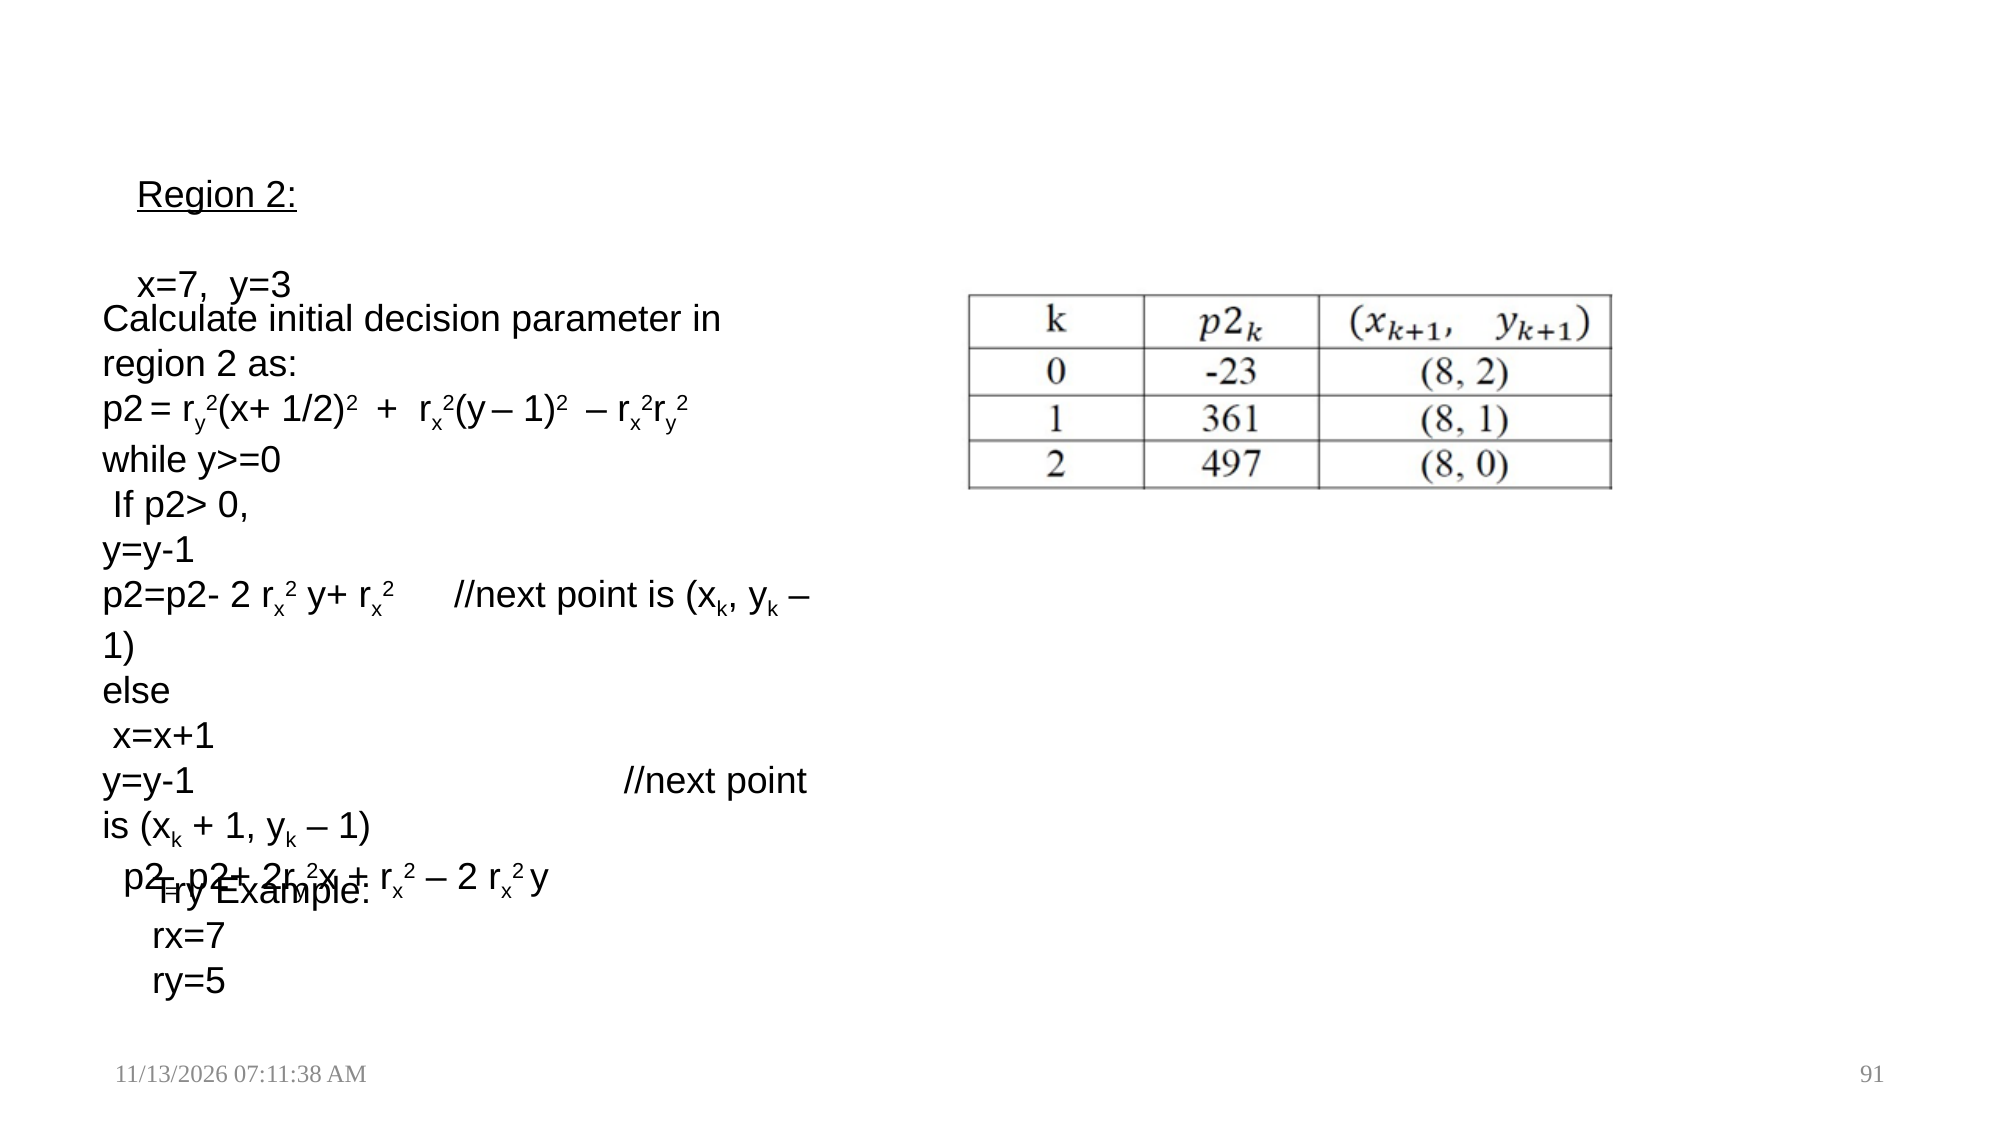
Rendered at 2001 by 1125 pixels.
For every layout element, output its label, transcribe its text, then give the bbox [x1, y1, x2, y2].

picture [949, 274, 1613, 504]
slide_number 91 [1433, 1042, 1900, 1103]
text_box Region 2: x=7, y=3 [122, 162, 688, 286]
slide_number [99, 1042, 567, 1103]
text_box Try Example: rx=7 ry=5 [137, 858, 1608, 1009]
text_box Calculate initial decision parameter in region 2 as: p2 = ry2(x+ 1/2)2 + rx2(y – 1)2 – rx2ry2 while y>=0 If p2> 0, y=y-1 p2=p2- 2 rx2 y+ rx2 //next point is (xk, yk – 1) else x=x+1 y=y-1 //next point is (xk + 1, yk – 1) p2= p2+ 2ry2x + rx2 – 2 rx2 y [87, 286, 832, 956]
